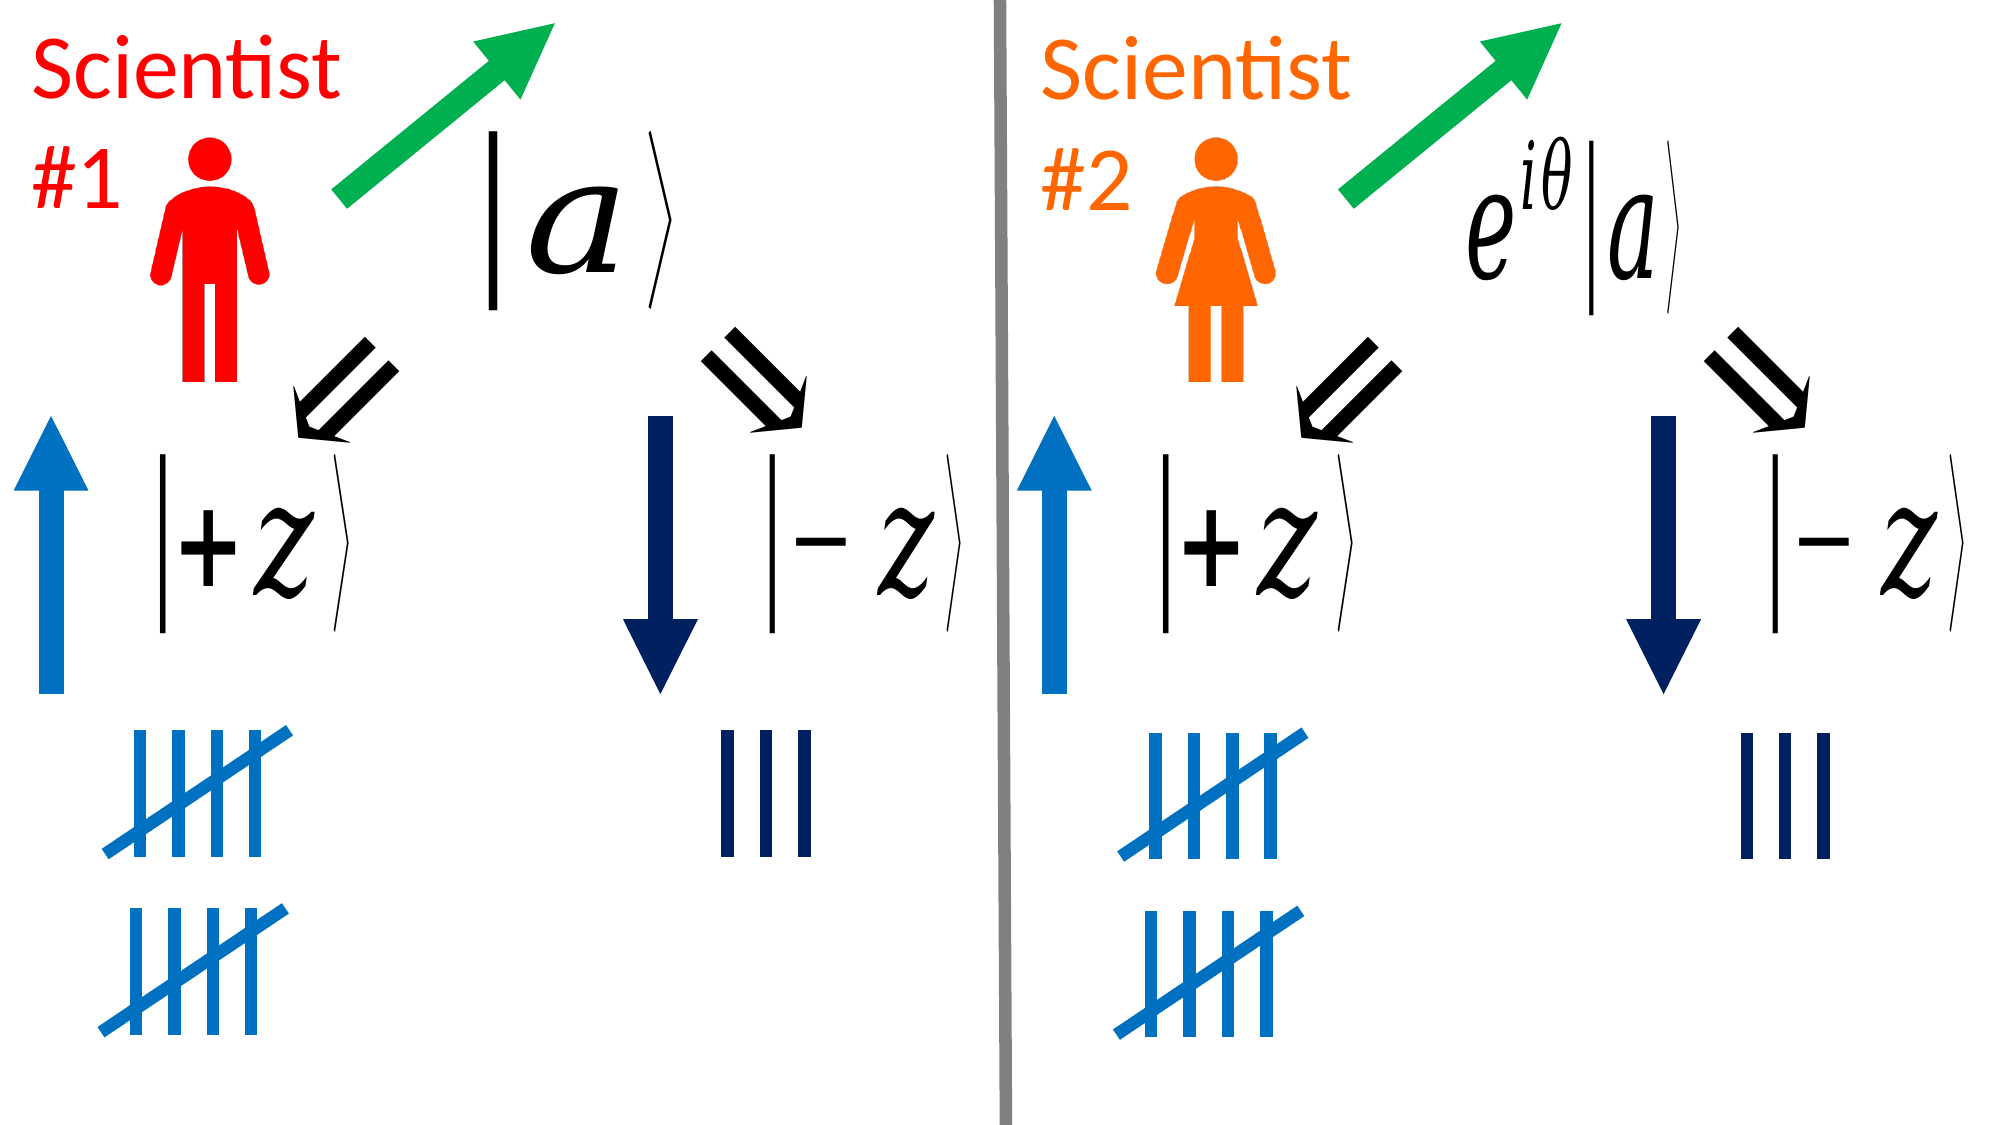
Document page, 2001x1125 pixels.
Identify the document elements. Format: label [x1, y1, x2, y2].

text_box [999, 1038, 1006, 1125]
text_box [105, 730, 139, 860]
text_box [1026, 0, 1684, 390]
text_box [135, 732, 174, 908]
text_box [50, 287, 970, 695]
text_box [101, 908, 1301, 1035]
text_box [999, 0, 1006, 730]
text_box [1054, 287, 1974, 695]
text_box [364, 23, 678, 287]
text_box [174, 732, 1824, 1035]
text_box [139, 730, 255, 860]
text_box [16, 0, 364, 391]
